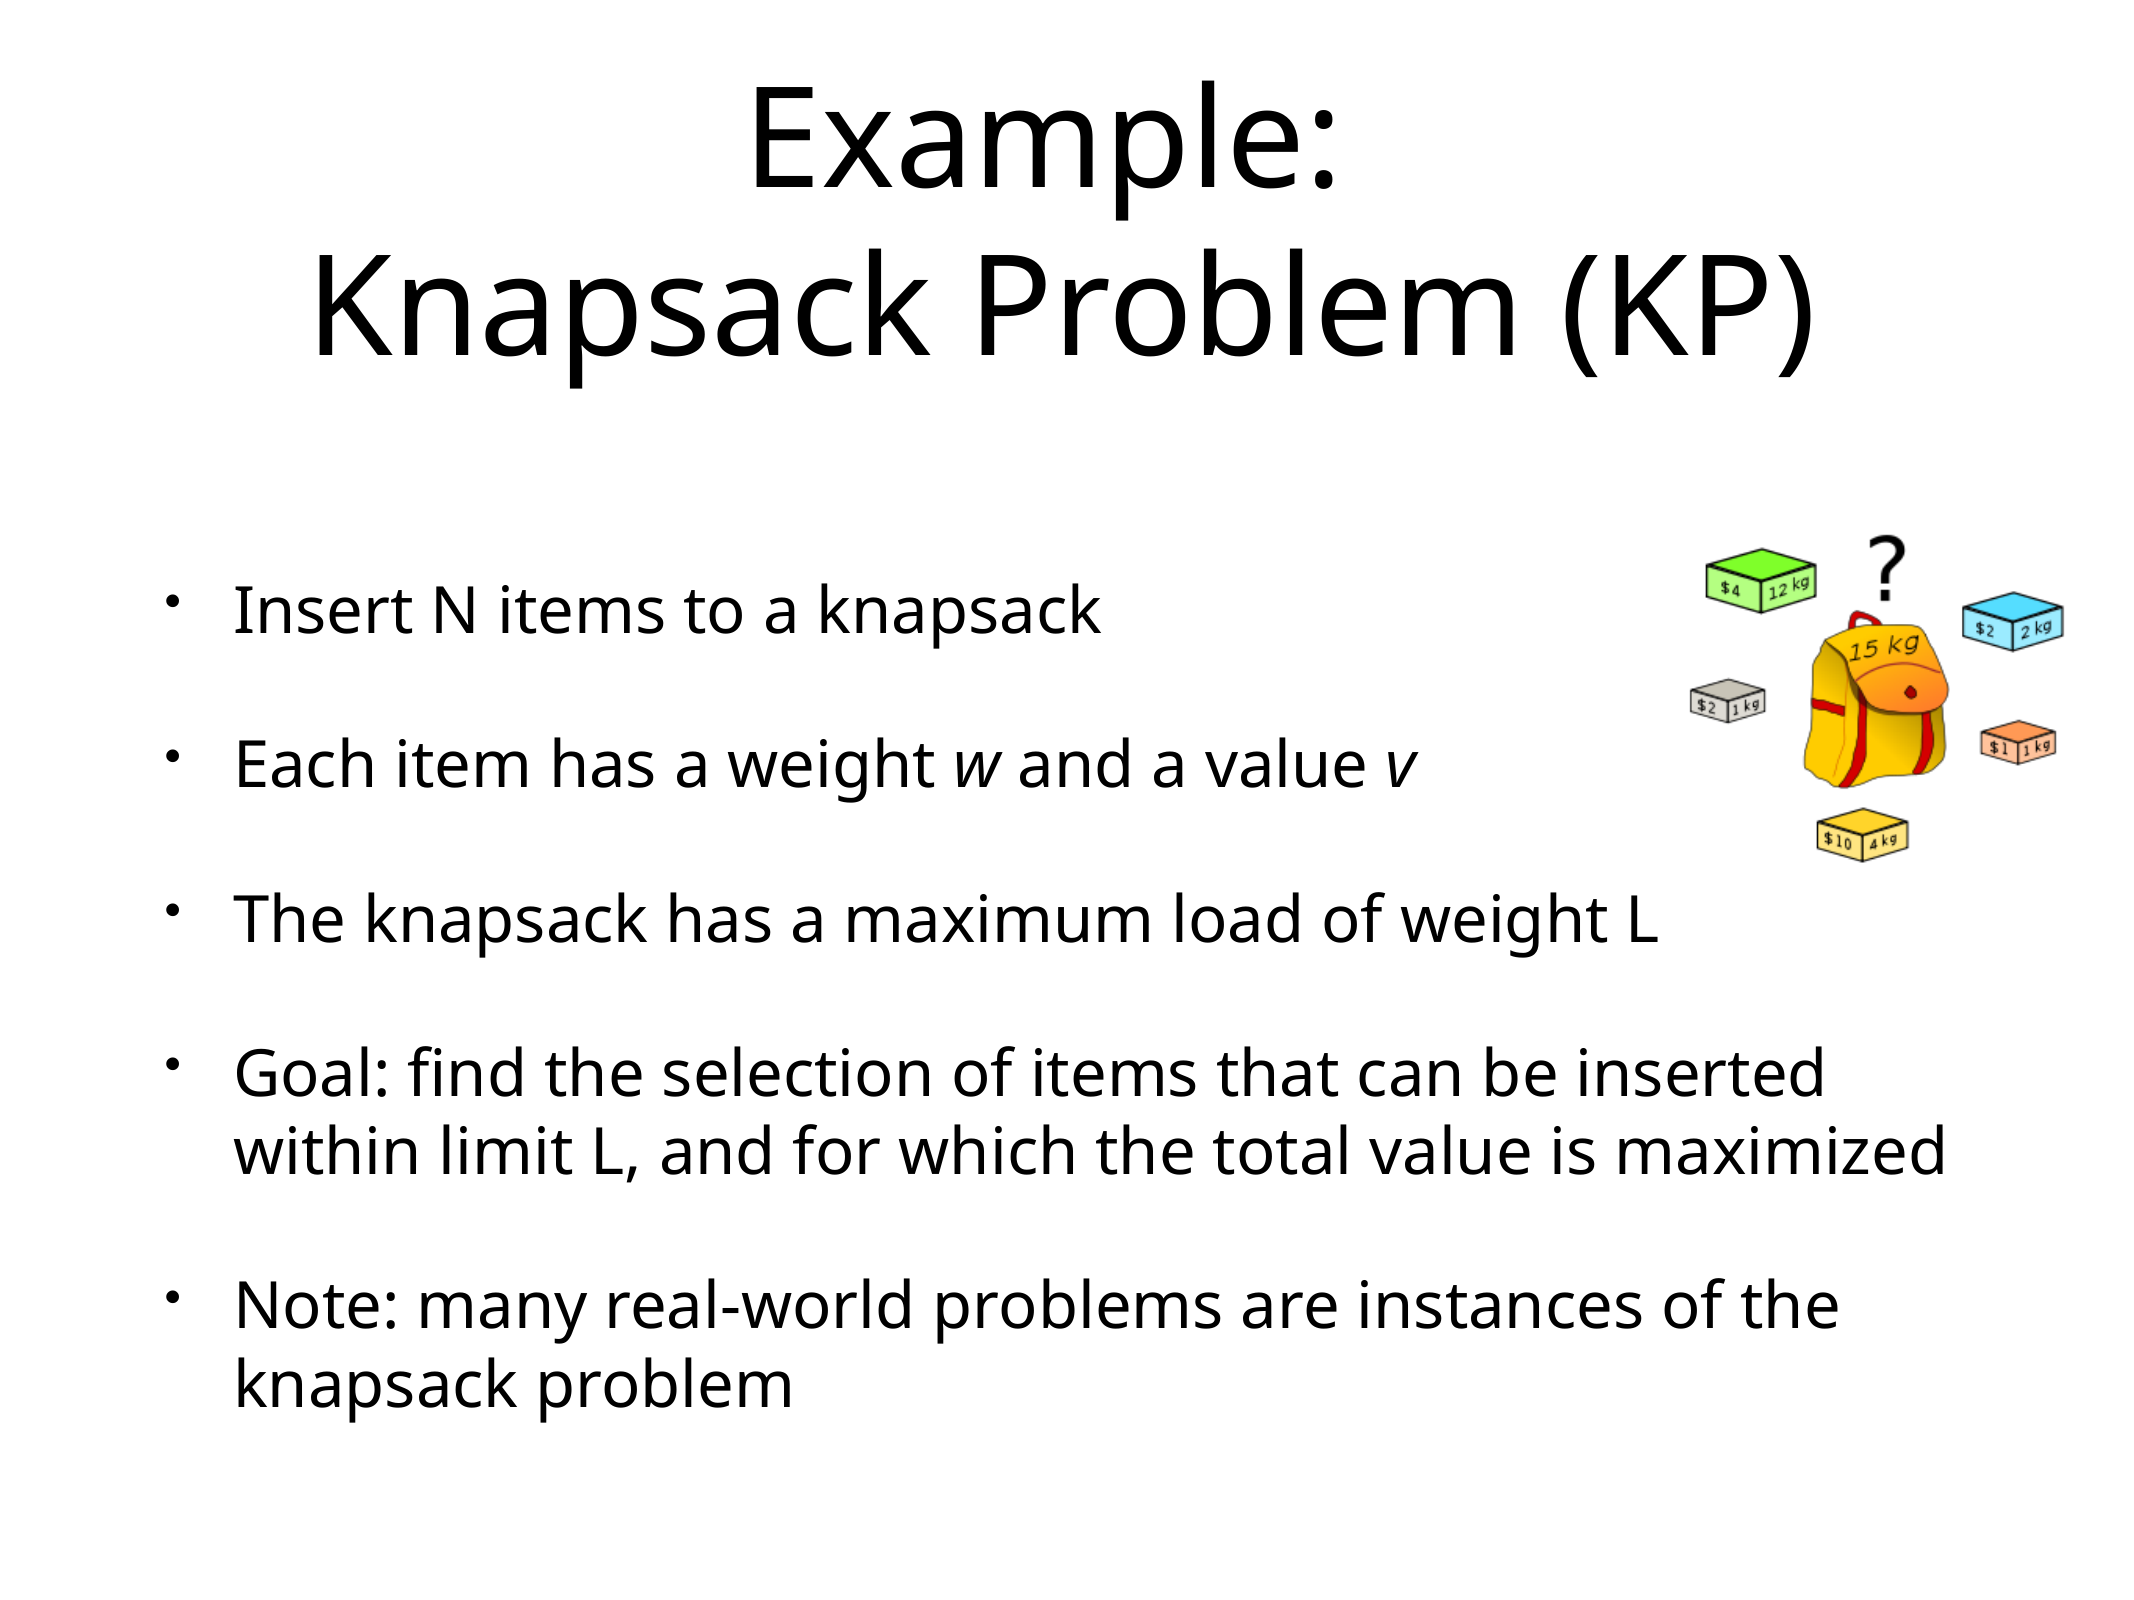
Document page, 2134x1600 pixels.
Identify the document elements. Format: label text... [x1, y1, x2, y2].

title Example: Knapsack Problem (KP) [65, 38, 2059, 394]
list Insert N items to a knapsack Each item has a weight w and a value v The knapsack has a maximum load of weight L Goal: find the selection of items that can be inserted within limit L, and for which the total value is maximized Note: many real-world problems are instances of the knapsack problem [155, 529, 1978, 1459]
picture [1680, 529, 2073, 870]
